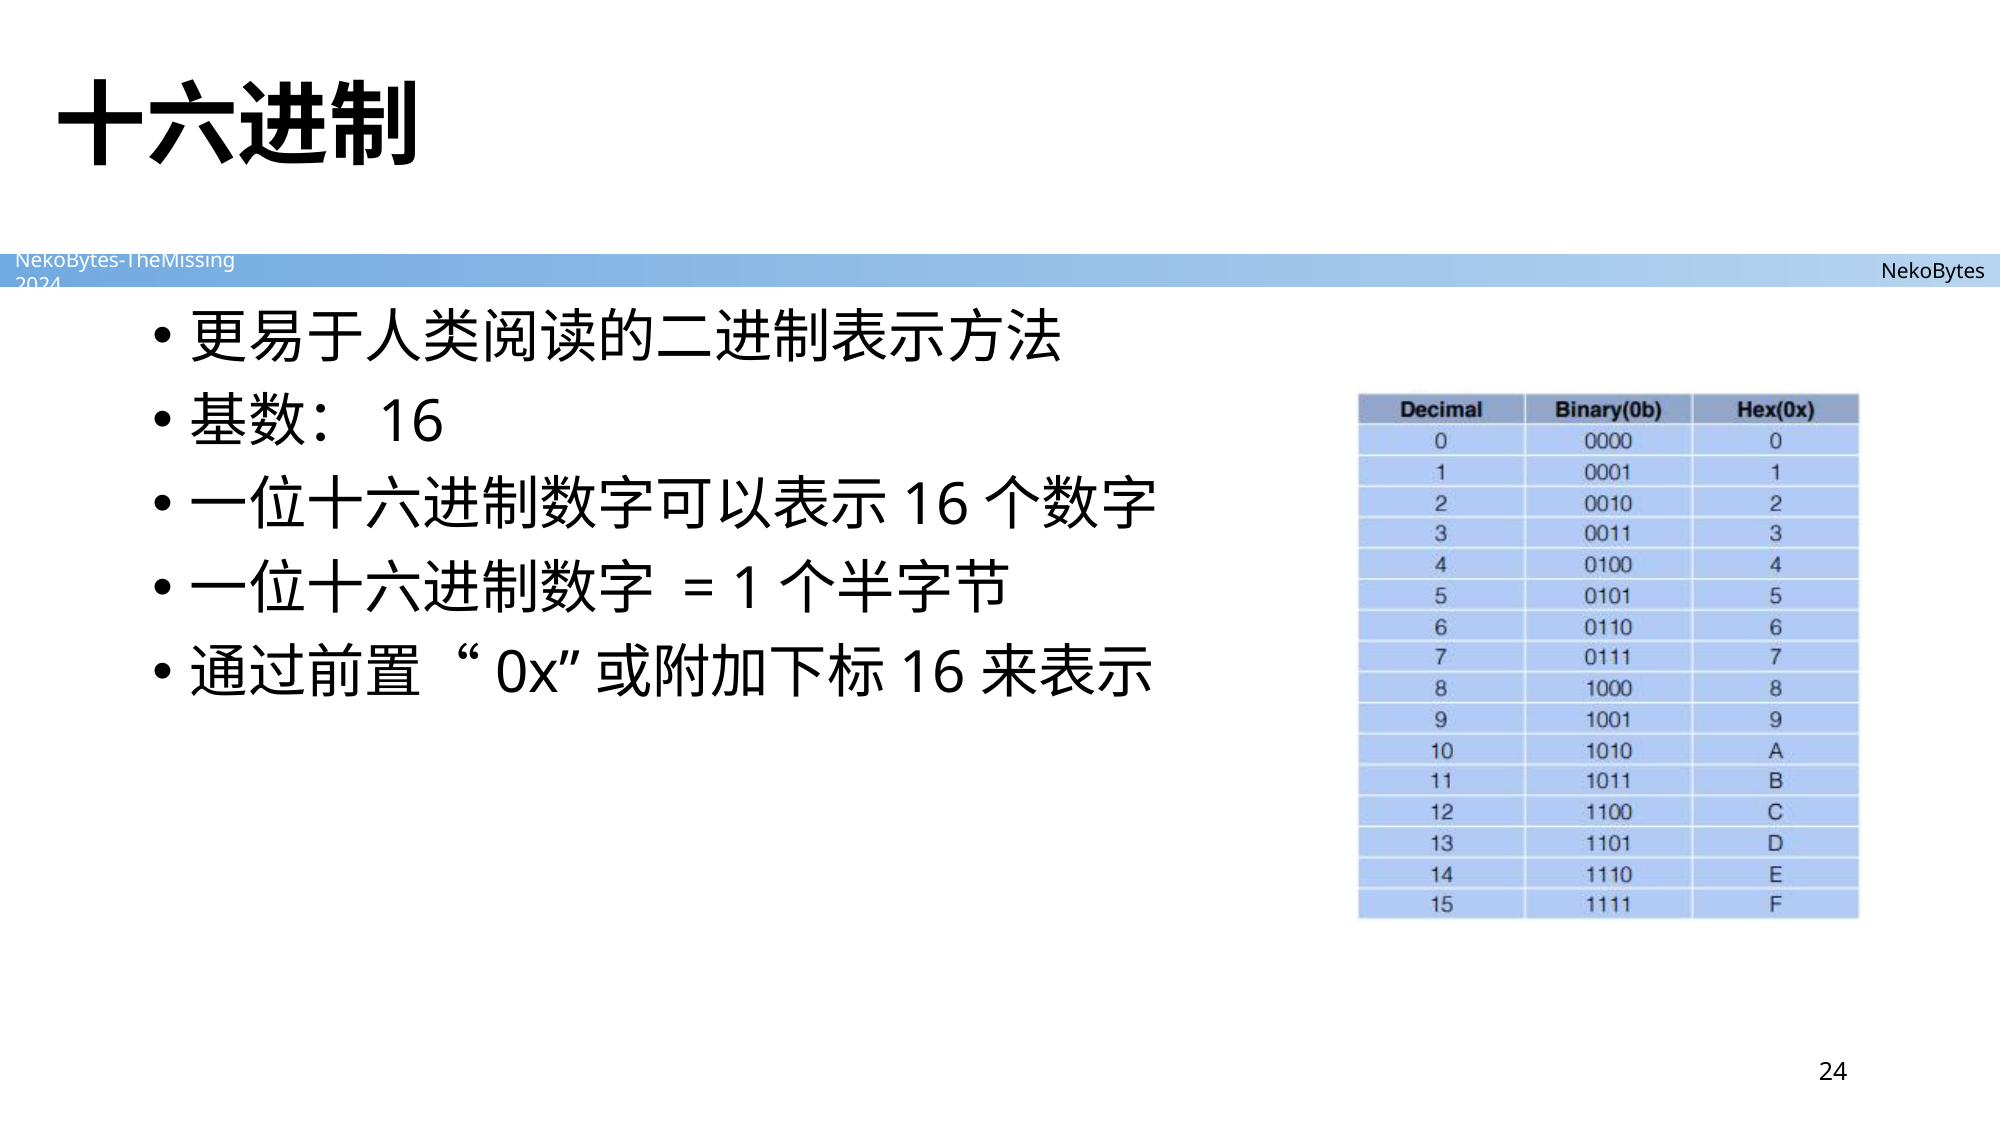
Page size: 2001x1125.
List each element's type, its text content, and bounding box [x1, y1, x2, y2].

list 更易于人类阅读的二进制表示方法 基数：16 一位十六进制数字可以表示16个数字 一位十六进制数字 = 1个半字节 通过前置“0x”或附加下标16来表示 [137, 299, 1863, 1014]
picture [1355, 389, 1864, 924]
title 十六进制 [39, 19, 1765, 237]
slide_number 24 [1412, 1042, 1863, 1103]
